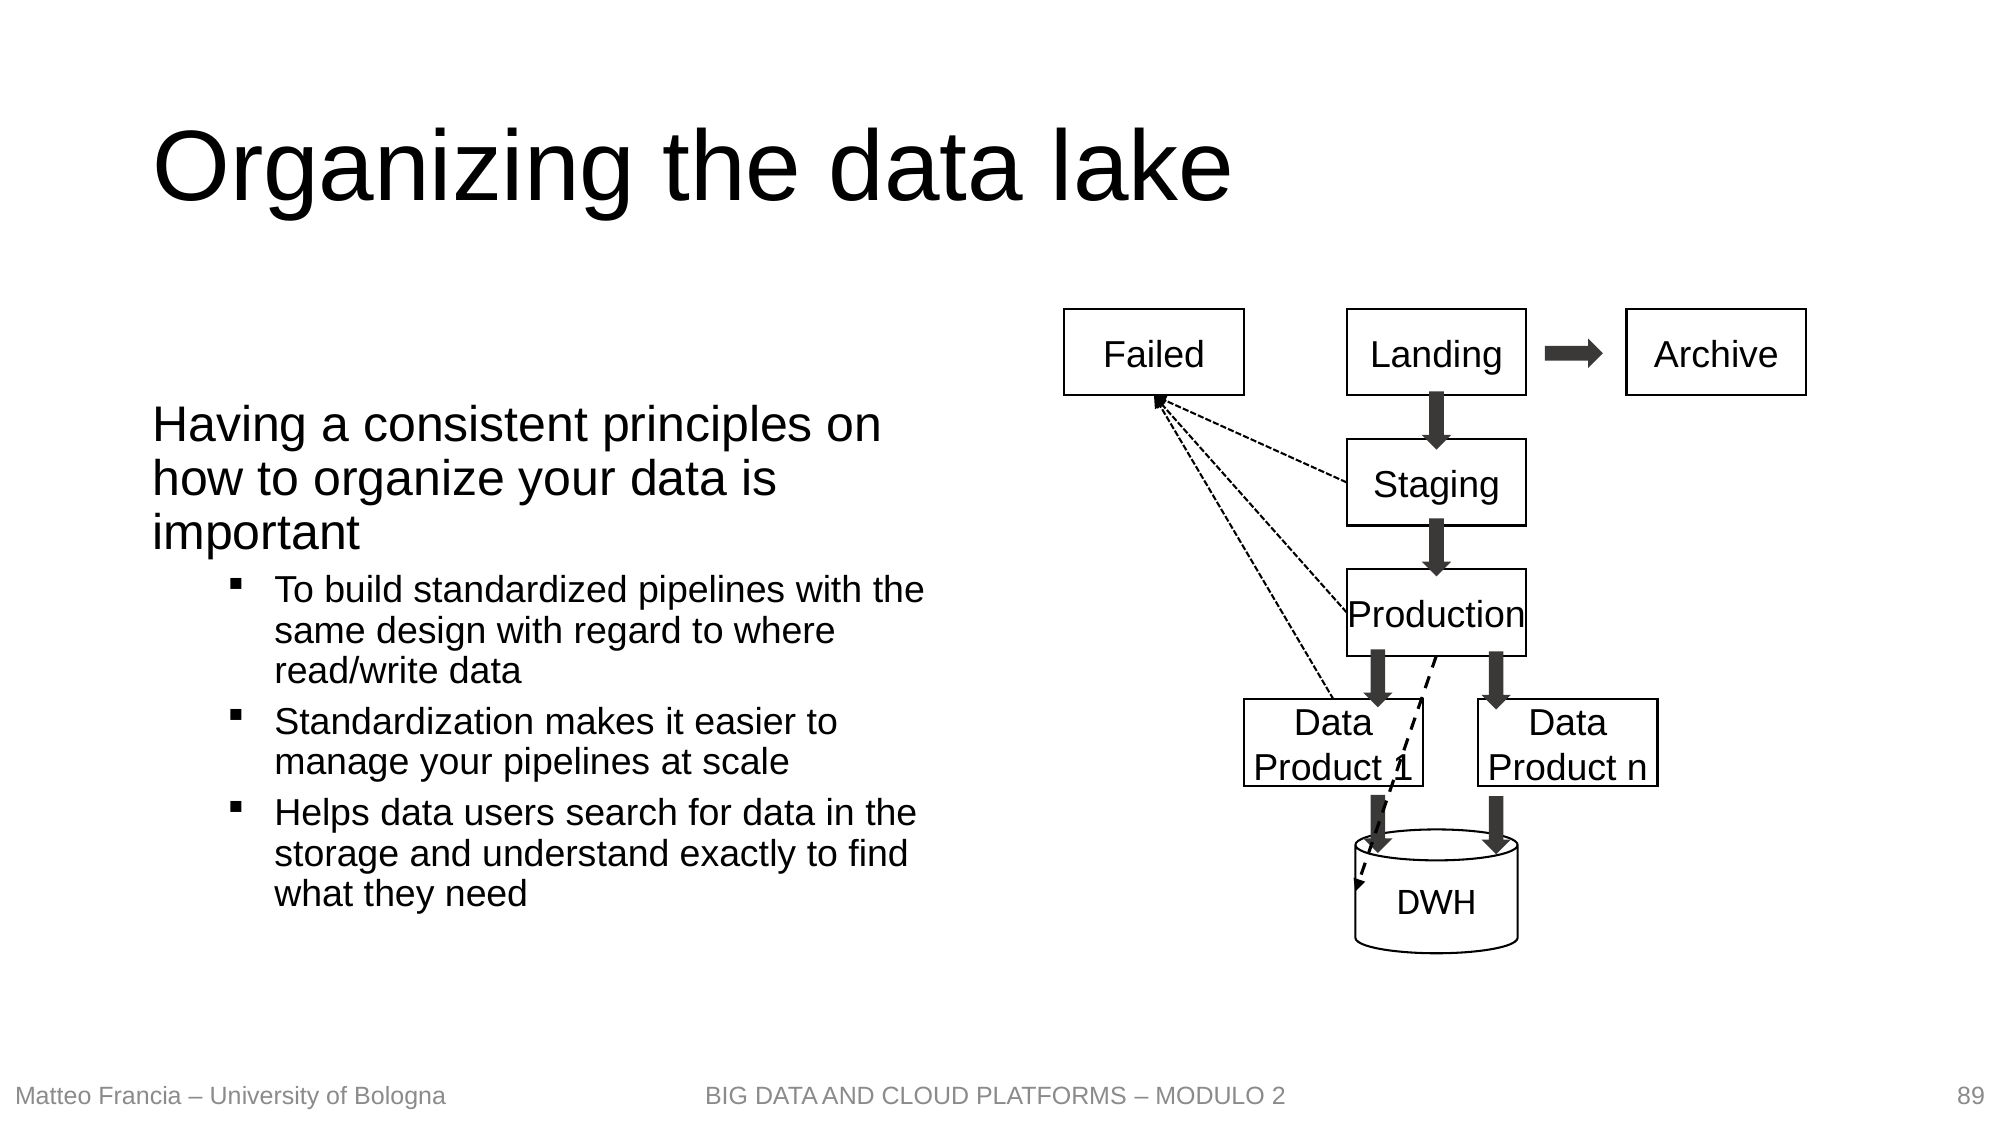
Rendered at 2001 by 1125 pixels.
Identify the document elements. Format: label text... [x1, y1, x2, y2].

text_box Archive [1625, 308, 1807, 396]
footer Matteo Francia – University of Bologna [0, 1065, 466, 1125]
text_box Landing [1346, 308, 1527, 396]
text_box Data Product 1 [1243, 698, 1424, 787]
text_box Failed [1063, 308, 1245, 396]
text_box Staging [1347, 438, 1527, 527]
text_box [1334, 395, 1347, 613]
text_box [1419, 390, 1454, 452]
title Organizing the data lake [137, 59, 1863, 278]
text_box [1478, 795, 1514, 856]
slide_number 89 [1550, 1065, 2000, 1125]
text_box [1478, 650, 1514, 712]
text_box DWH [1387, 828, 1487, 834]
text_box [1153, 395, 1334, 700]
text_box Data Product n [1477, 698, 1659, 787]
text_box DWH [1354, 838, 1519, 955]
list Having a consistent principles on how to organize your data is important To build standardized pipelines with the same design with regard to where read/write data Standardization makes it easier to manage your pipelines at scale Helps data users search for data in the storage and understand exactly to find what they need [137, 299, 988, 1014]
text_box [1419, 517, 1454, 578]
text_box [1360, 793, 1396, 855]
text_box [1543, 336, 1605, 371]
text_box [1360, 648, 1396, 709]
text_box Production [1346, 568, 1527, 657]
